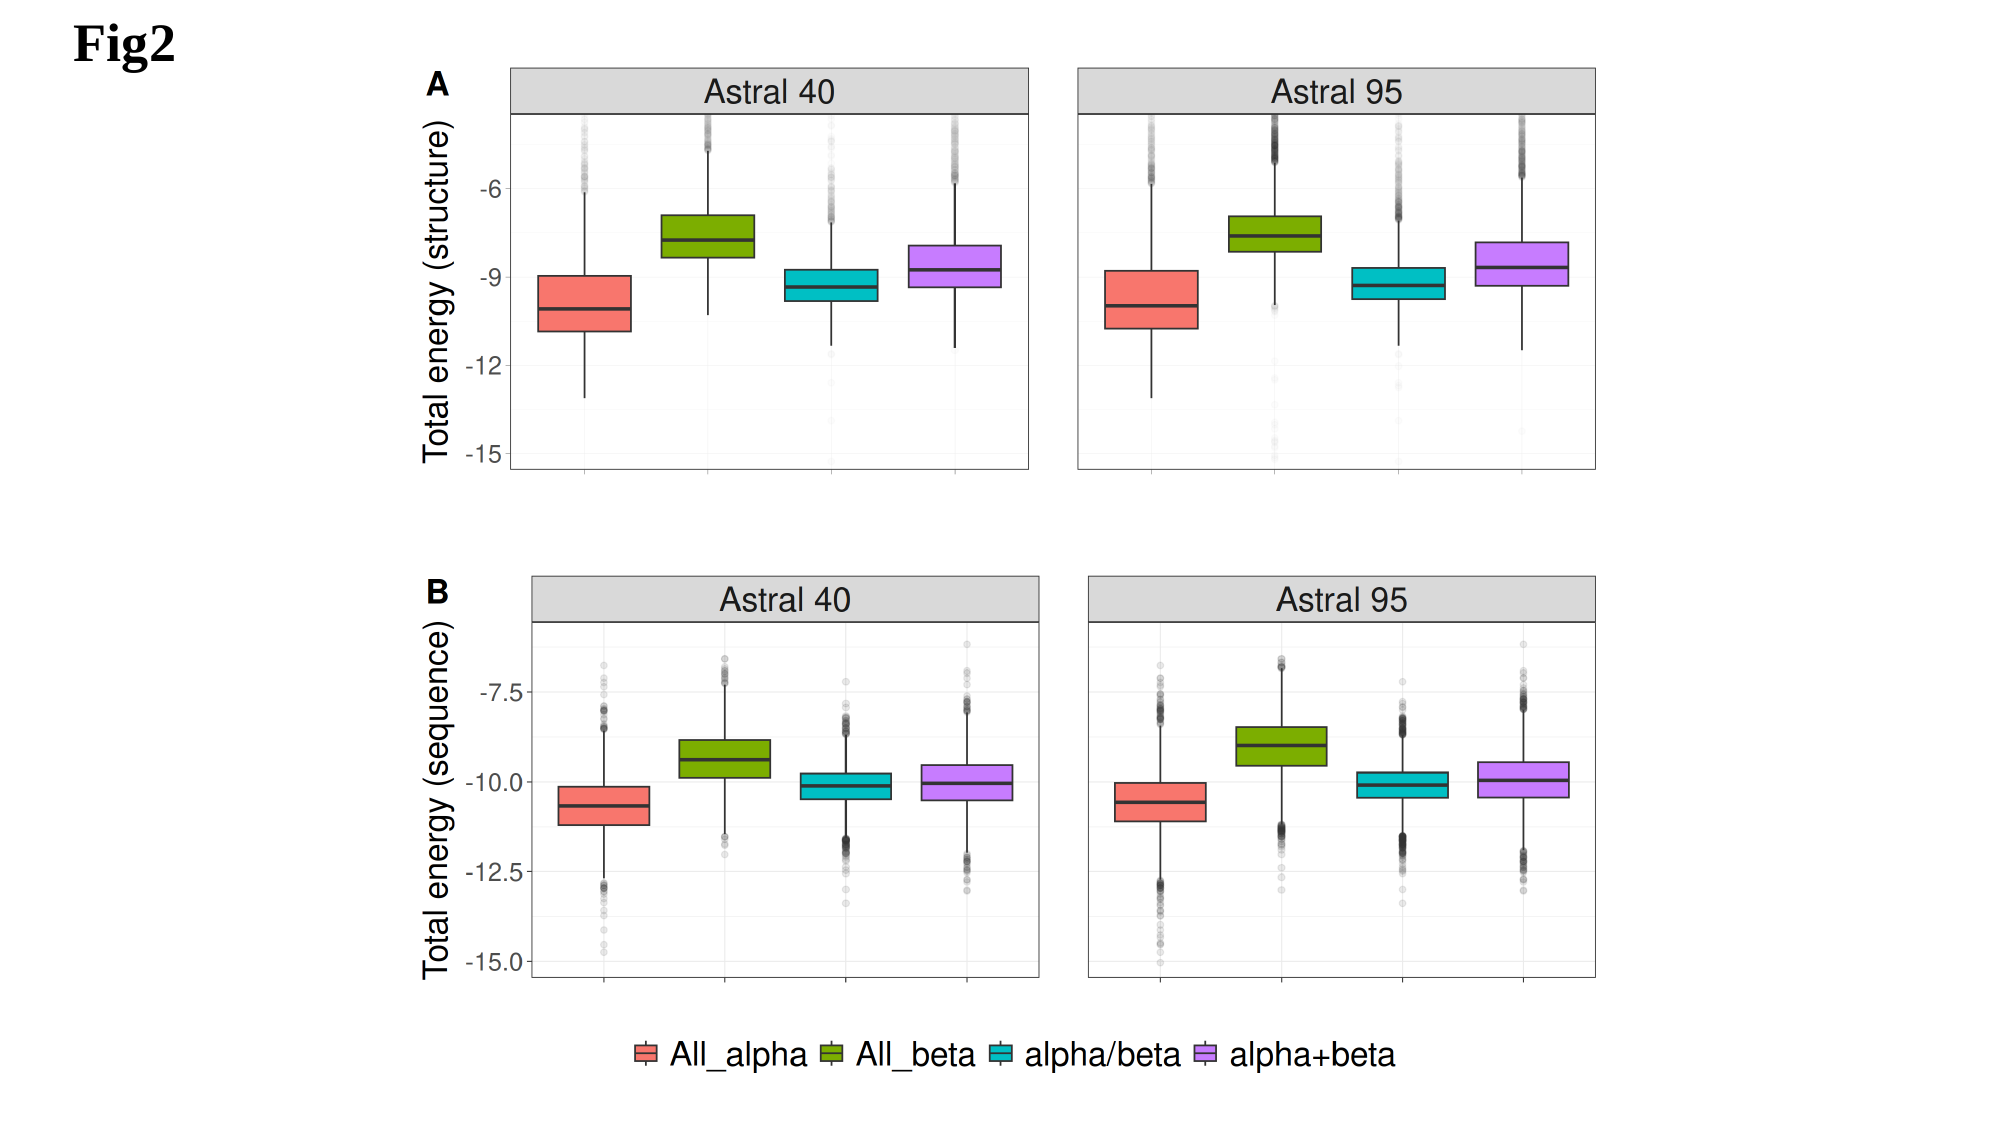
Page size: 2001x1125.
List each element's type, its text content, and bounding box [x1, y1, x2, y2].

picture [413, 58, 1605, 1078]
text_box Fig2 [59, 0, 364, 74]
